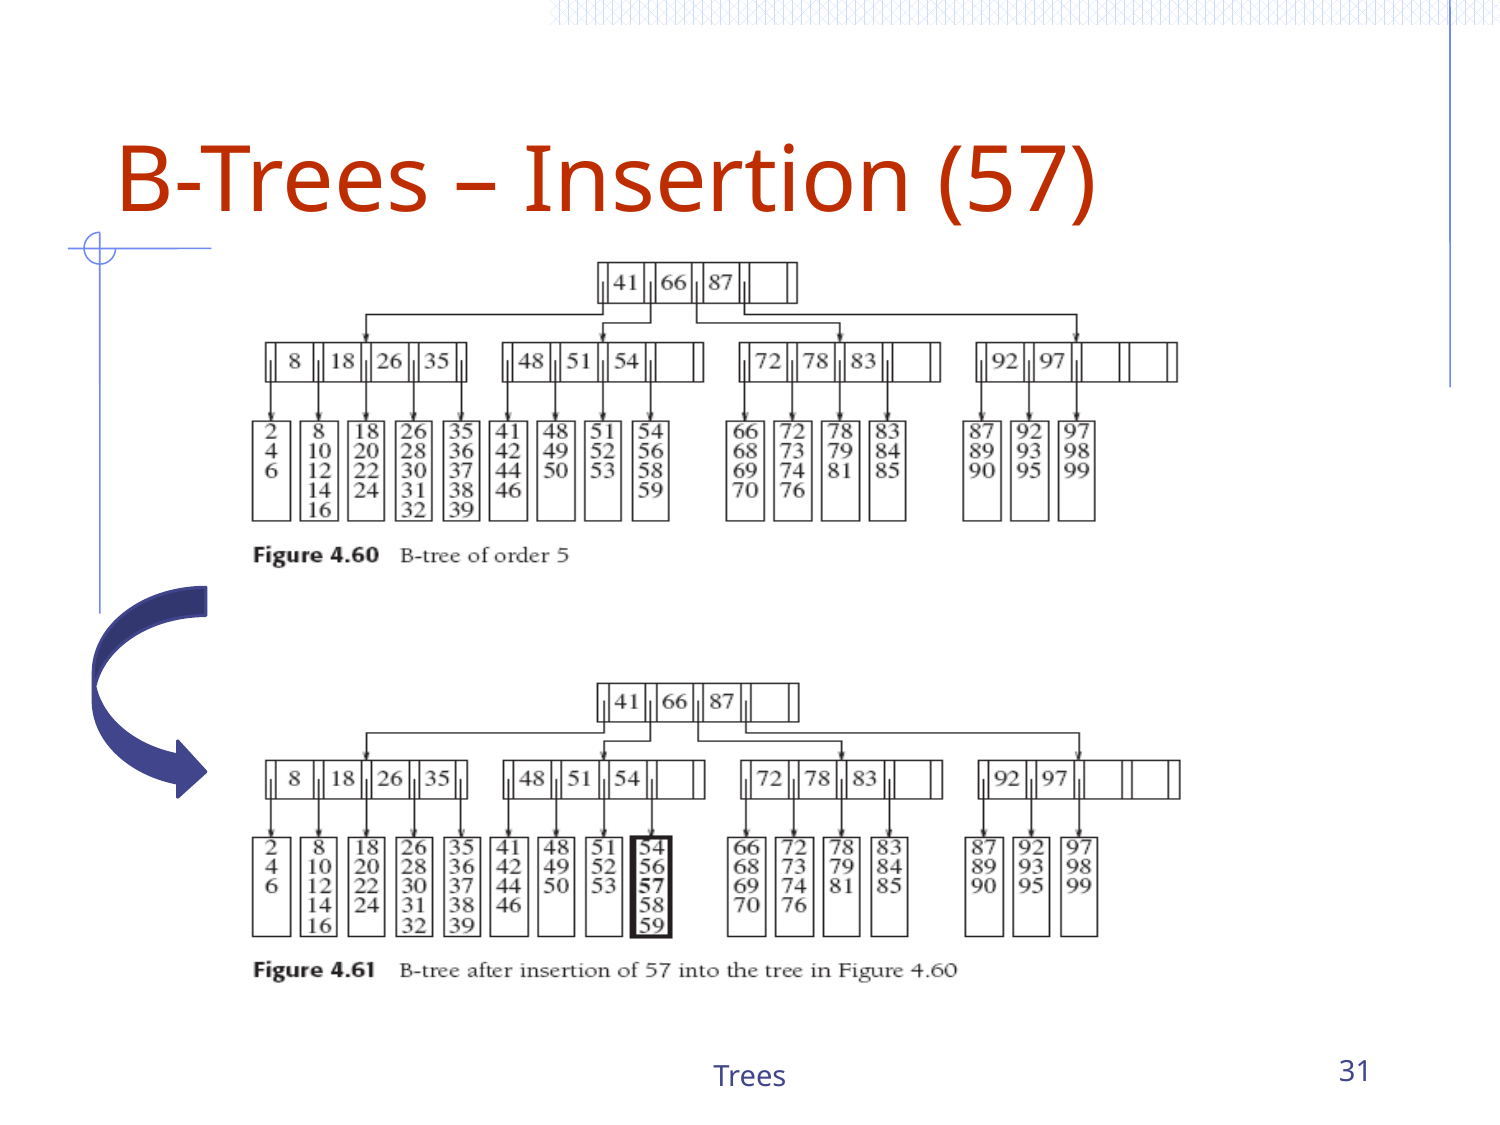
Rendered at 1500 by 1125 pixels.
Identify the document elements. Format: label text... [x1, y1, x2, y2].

text_box [93, 587, 206, 798]
title B-Trees – Insertion (57) [99, 50, 1375, 238]
picture [211, 665, 1208, 1001]
picture [210, 241, 1192, 598]
slide_number 31 [1074, 1024, 1388, 1101]
footer Trees [512, 1024, 988, 1101]
